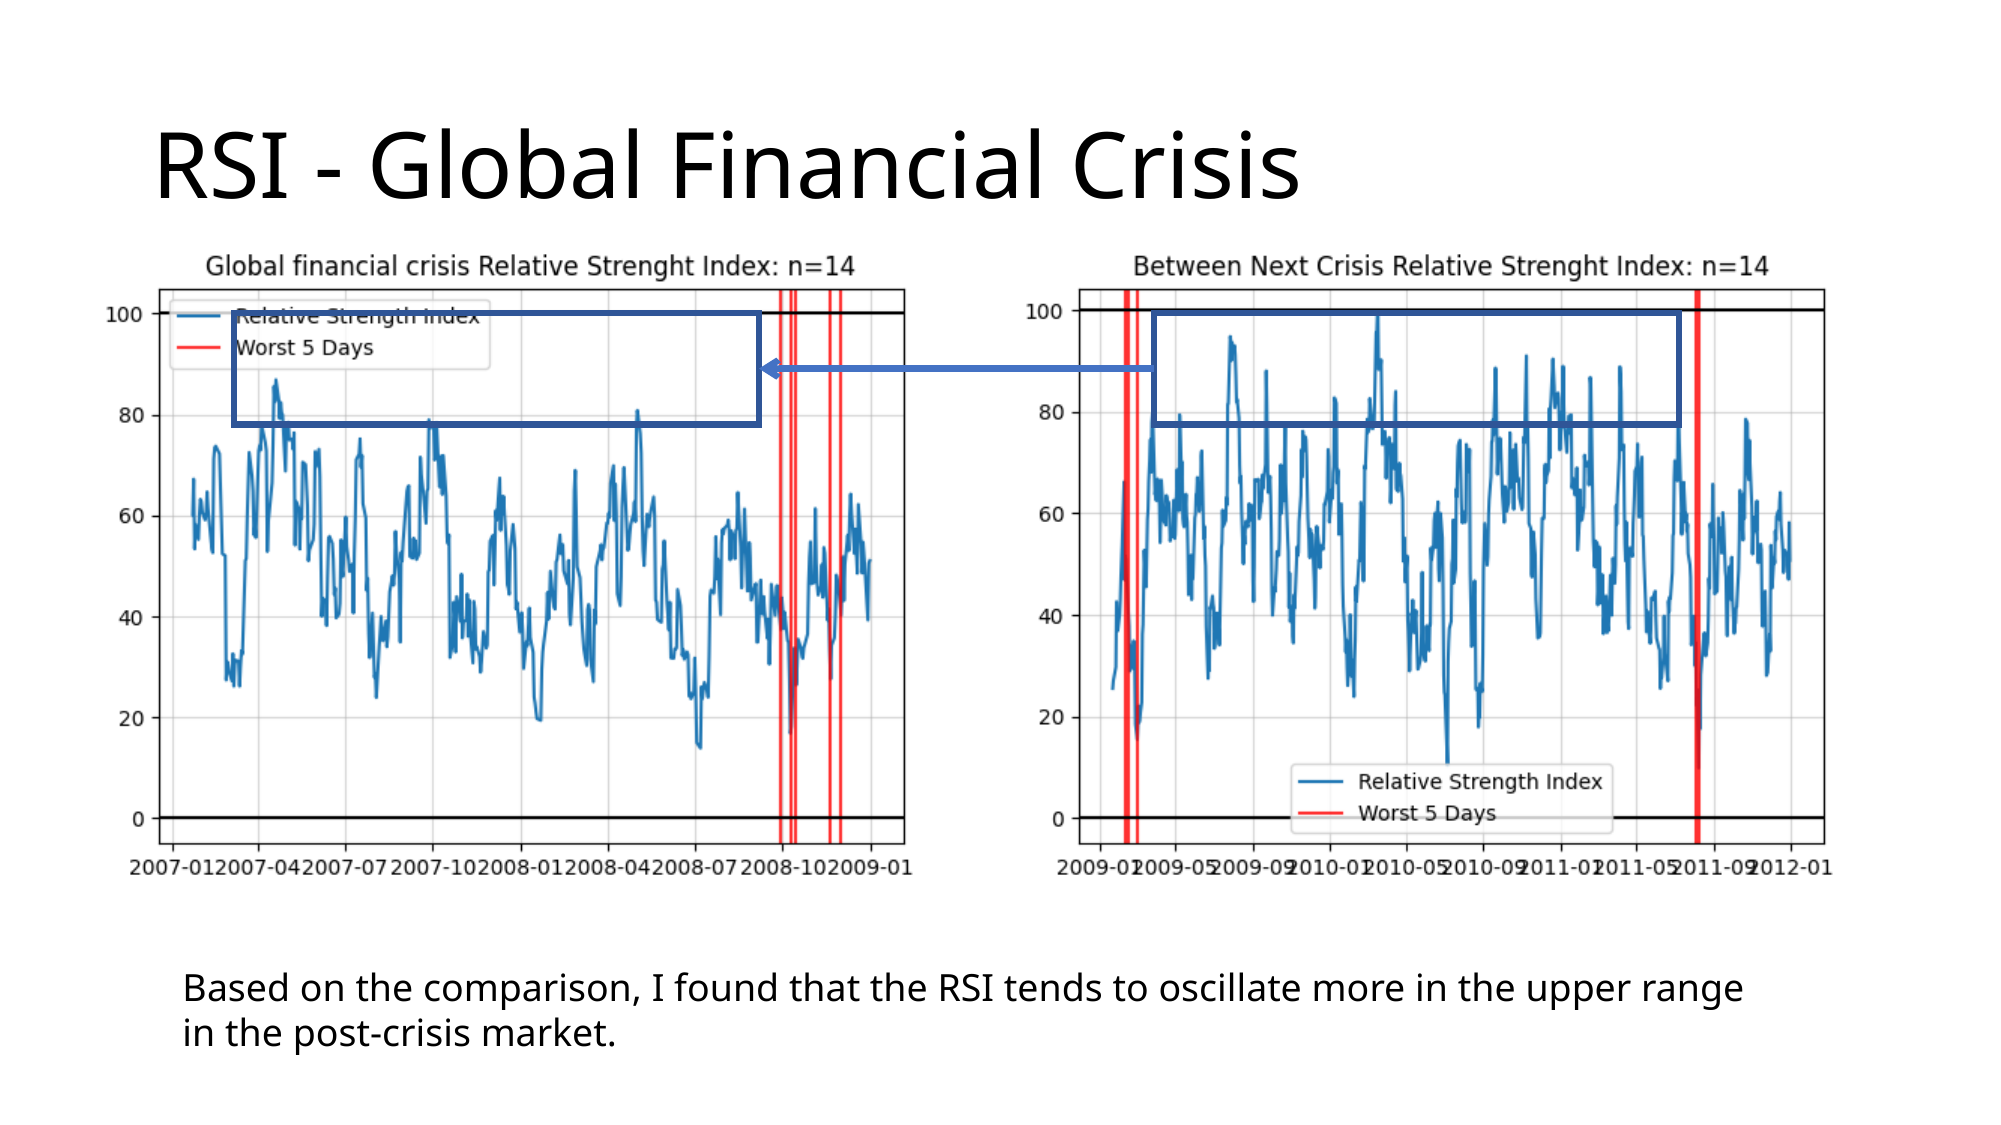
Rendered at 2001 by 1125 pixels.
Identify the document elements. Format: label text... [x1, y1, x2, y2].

title RSI - Global Financial Crisis [137, 59, 1863, 202]
picture [39, 202, 1920, 923]
text_box Based on the comparison, I found that the RSI tends to oscillate more in the upper range in the post-crisis market. [167, 956, 1771, 1062]
